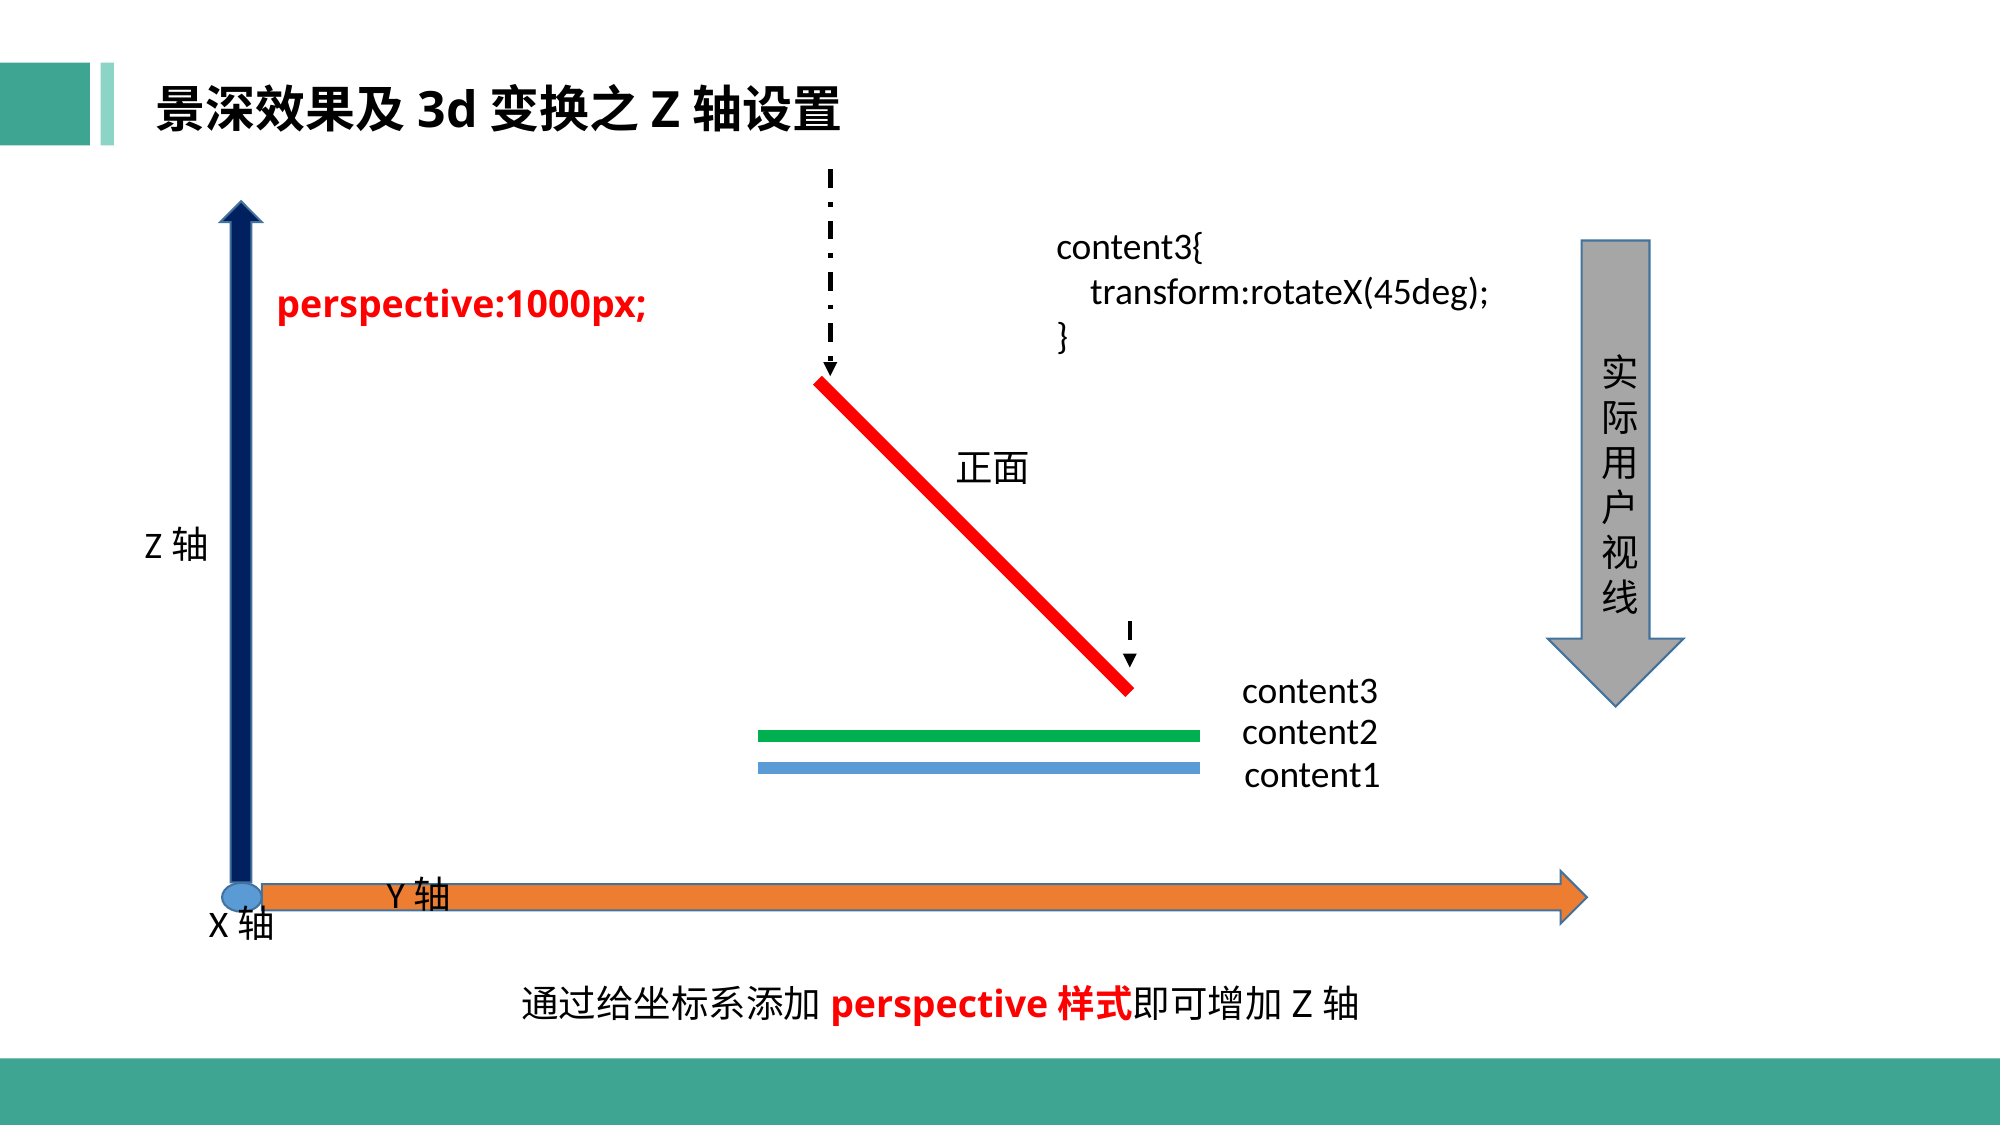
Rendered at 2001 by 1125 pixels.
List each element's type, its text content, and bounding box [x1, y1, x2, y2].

text_box 通过给坐标系添加perspective样式即可增加Z轴 [49, 972, 1832, 1032]
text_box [0, 62, 114, 146]
text_box 实际用户视线 [1586, 341, 1645, 626]
text_box content3{ transform:rotateX(45deg); } [1041, 214, 1606, 365]
text_box Y轴 [371, 863, 477, 924]
text_box [0, 1057, 2000, 1125]
text_box [1545, 239, 1686, 708]
text_box 正面 [940, 436, 1060, 497]
text_box Z轴 [129, 513, 228, 574]
text_box content1 [1229, 742, 1454, 803]
text_box [477, 868, 1589, 927]
text_box perspective:1000px; [261, 272, 662, 333]
text_box [217, 199, 265, 884]
text_box content2 [1227, 699, 1451, 760]
text_box content3 [1227, 659, 1451, 699]
text_box X轴 [194, 892, 290, 953]
text_box [260, 883, 371, 912]
text_box [222, 884, 260, 892]
text_box 景深效果及3d变换之Z轴设置 [140, 69, 1208, 145]
